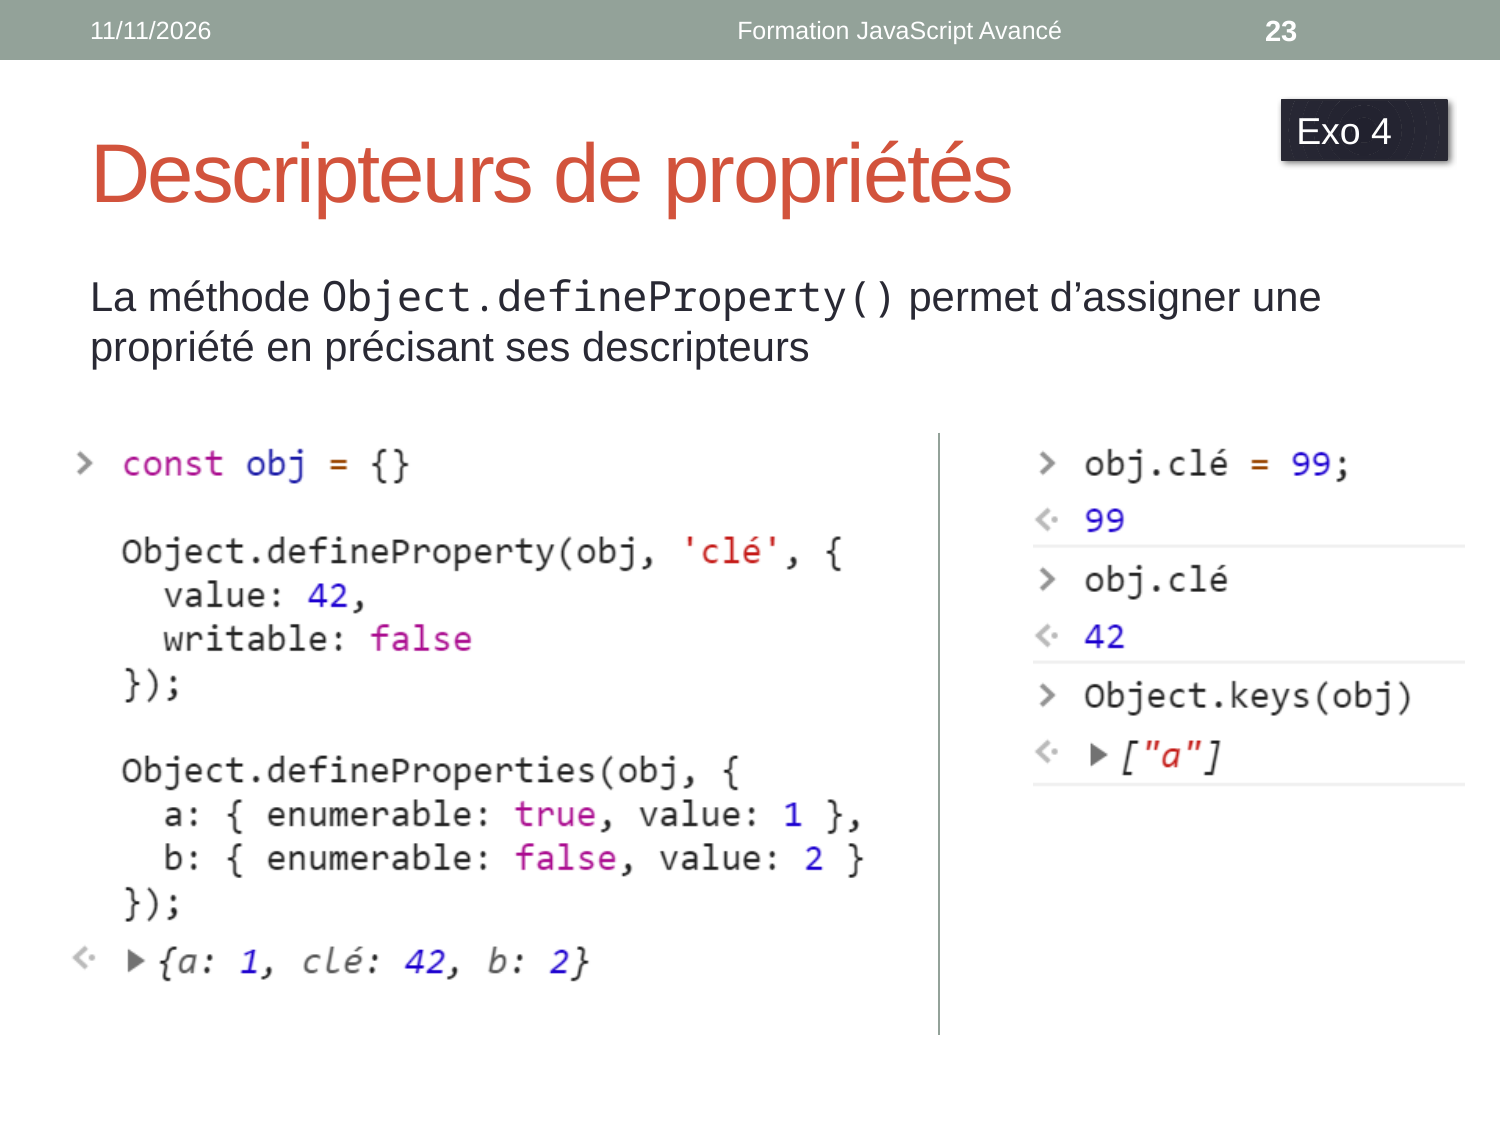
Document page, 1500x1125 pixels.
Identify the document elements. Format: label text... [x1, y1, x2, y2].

footer Formation JavaScript Avancé [562, 3, 1238, 57]
title Descripteurs de propriétés [75, 87, 1425, 250]
picture [1033, 432, 1466, 802]
picture [64, 432, 908, 986]
slide_number 23 [1250, 3, 1425, 57]
text_box Exo 4 [1281, 99, 1448, 161]
slide_number 124 [940, 436, 946, 1036]
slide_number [75, 3, 550, 57]
list La méthode Object.defineProperty() permet d’assigner une propriété en précisant ses descripteurs [75, 262, 1425, 1063]
